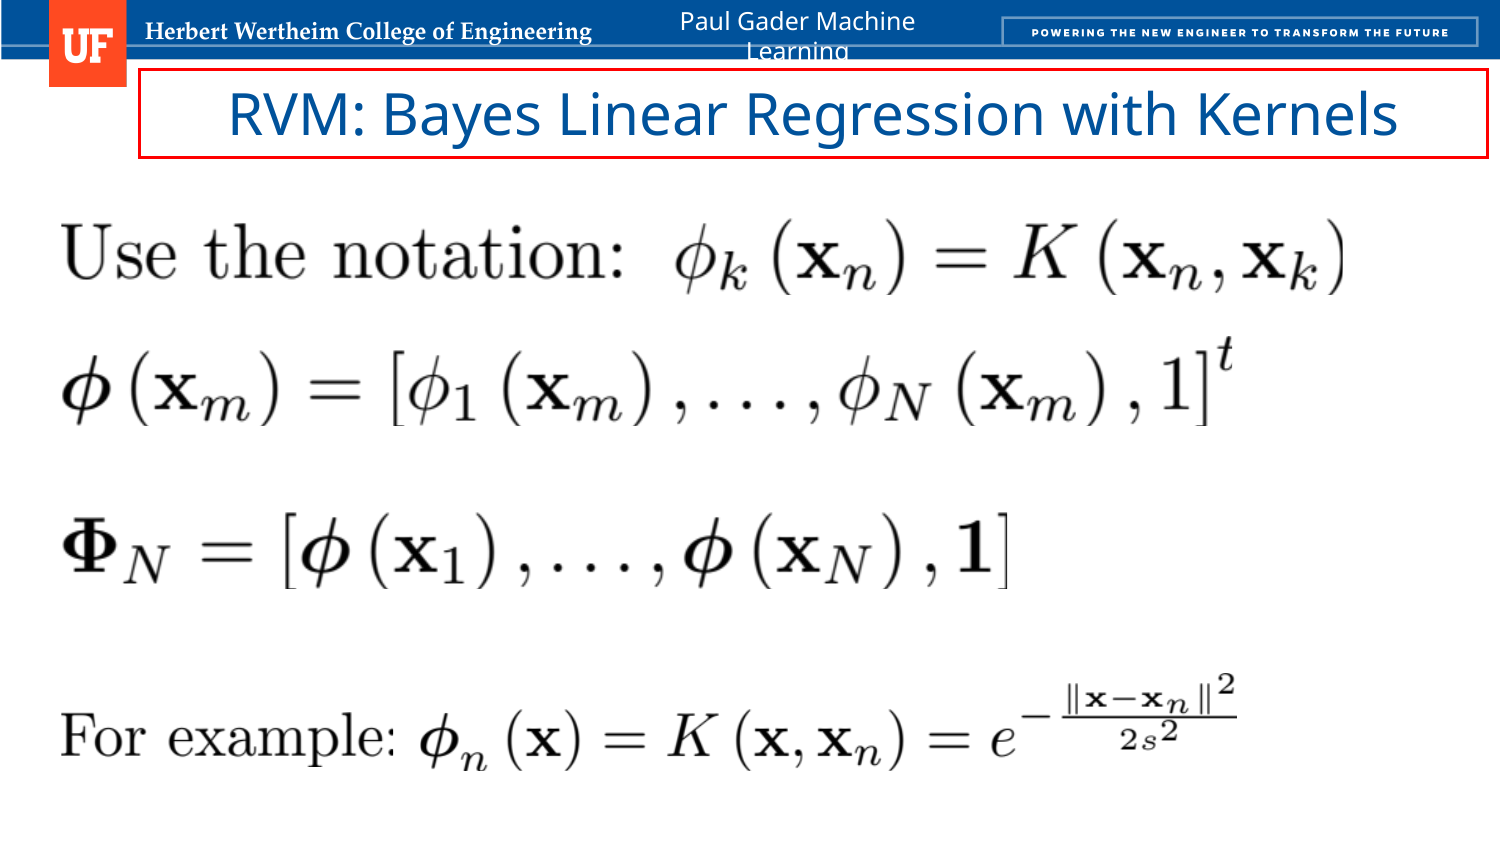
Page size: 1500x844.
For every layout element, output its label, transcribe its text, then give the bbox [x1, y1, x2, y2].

title RVM: Bayes Linear Regression with Kernels [138, 68, 1489, 159]
picture [1, 0, 1500, 87]
picture [60, 510, 1008, 590]
picture [60, 217, 1344, 296]
picture [60, 335, 1233, 427]
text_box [60, 673, 1238, 772]
